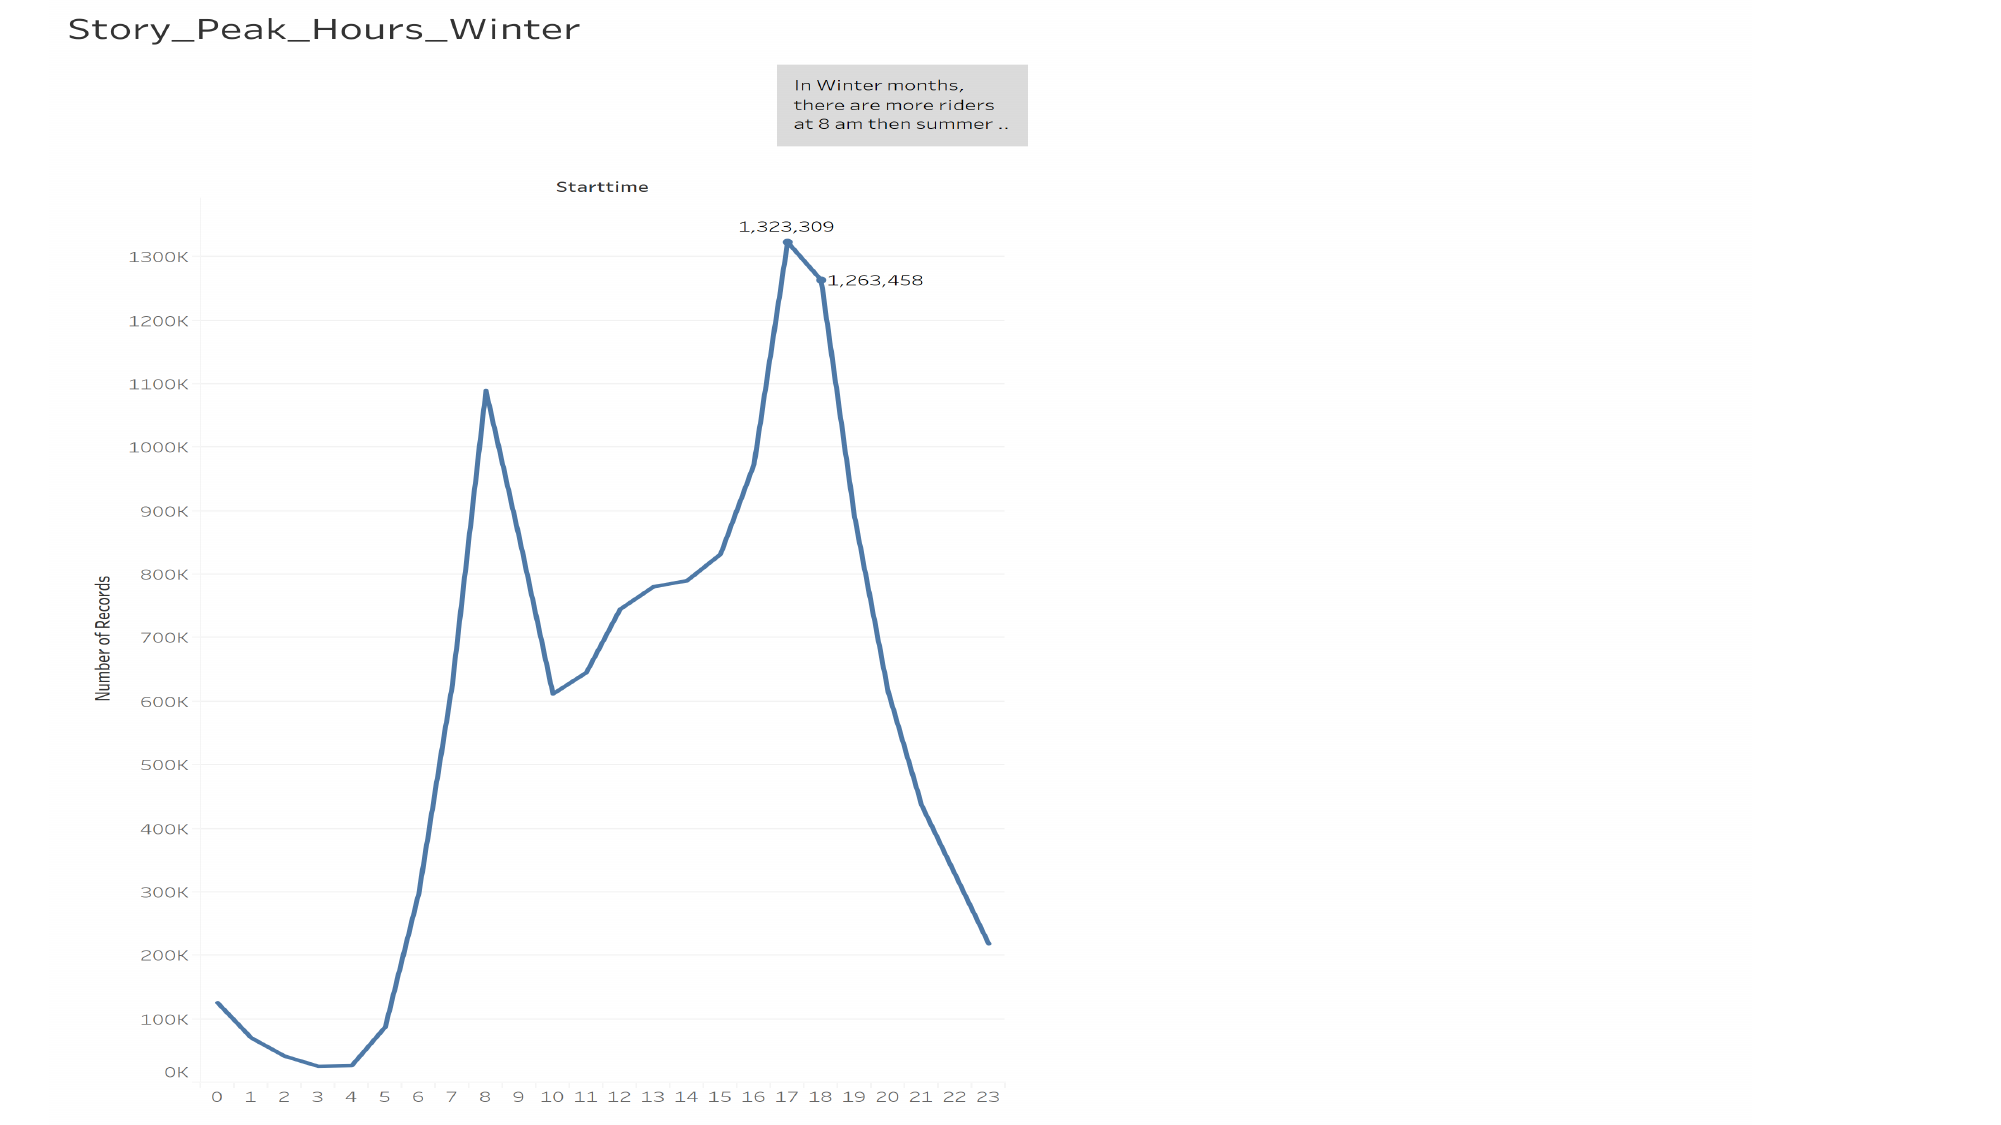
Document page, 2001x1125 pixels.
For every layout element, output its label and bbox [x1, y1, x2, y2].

picture [49, 0, 1752, 1125]
